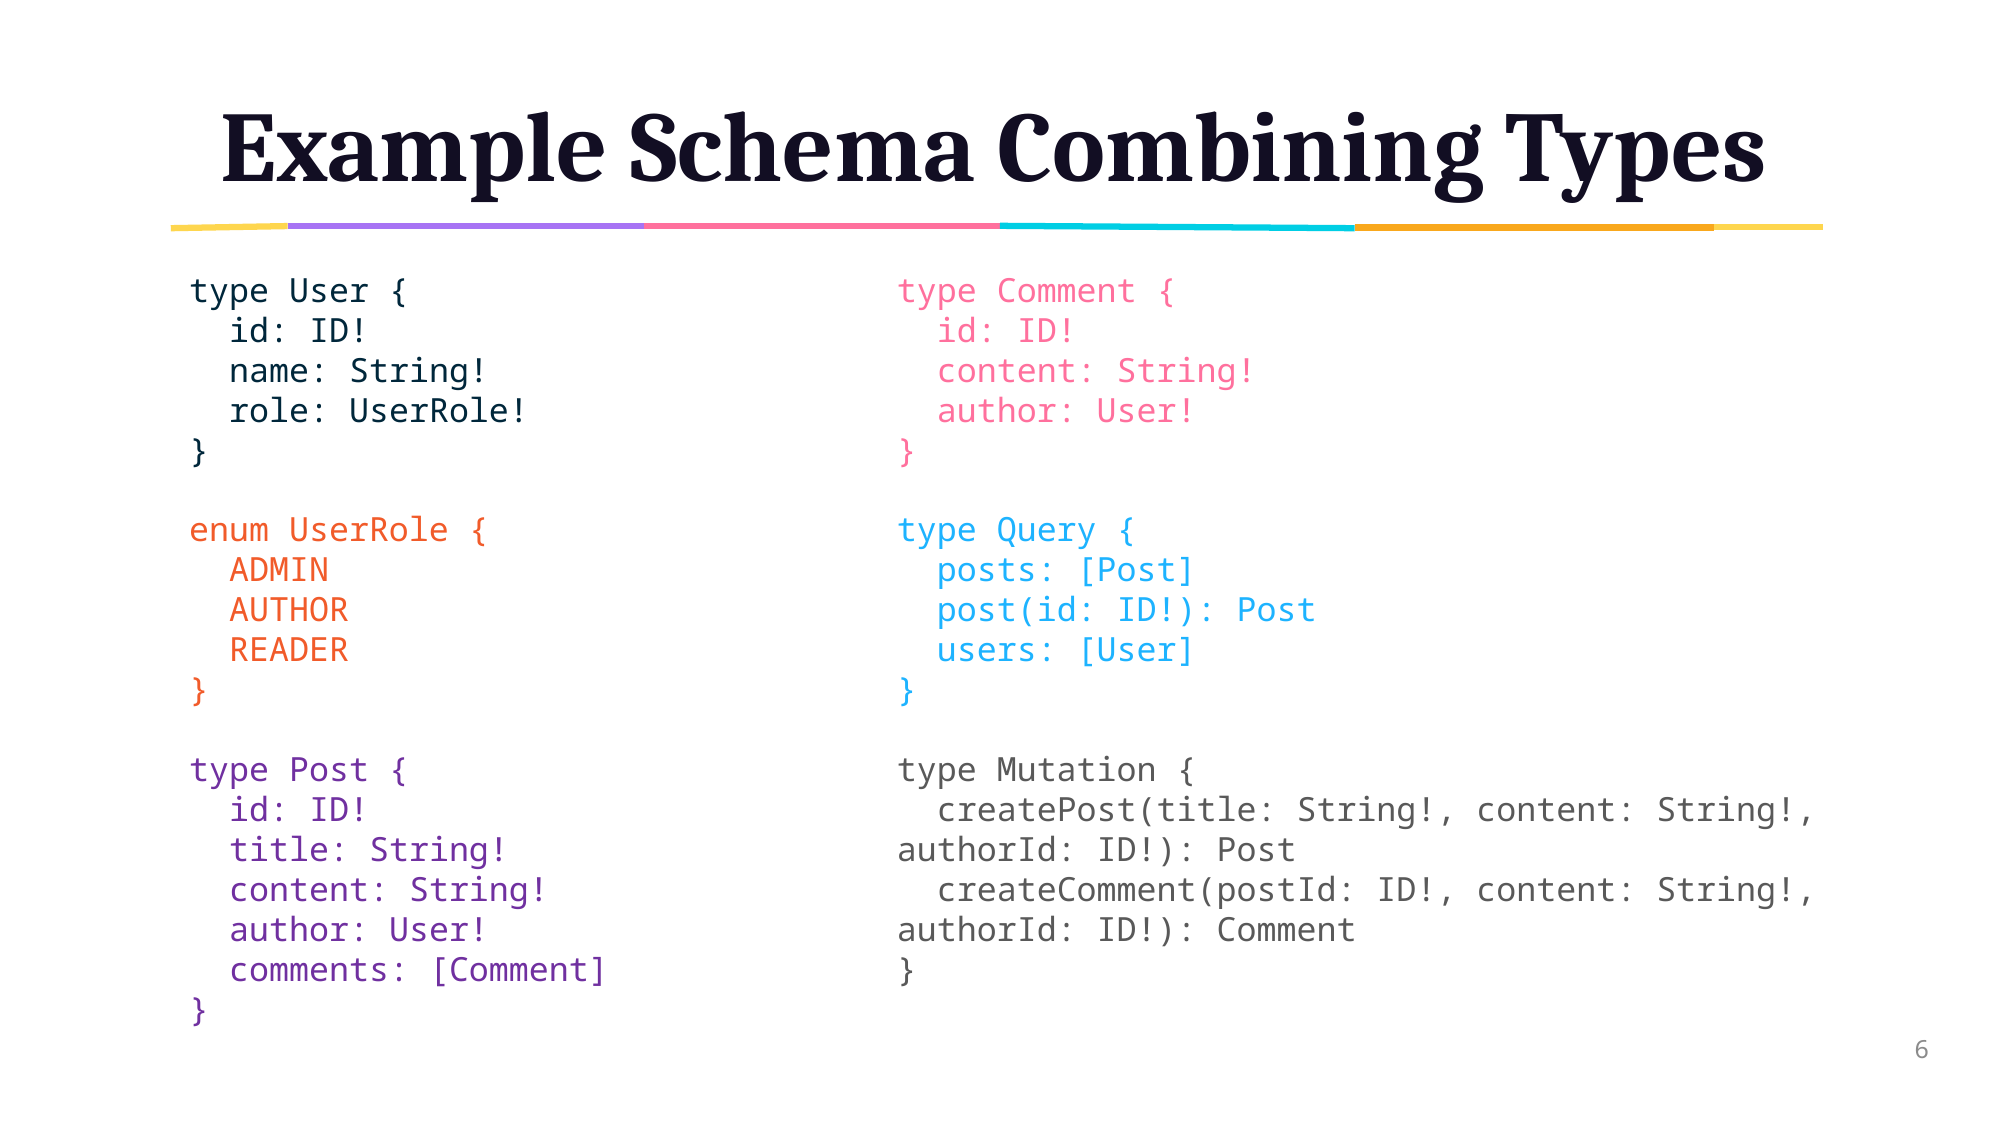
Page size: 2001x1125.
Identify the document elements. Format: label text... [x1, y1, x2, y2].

text_box type User { id: ID! name: String! role: UserRole! } enum UserRole { ADMIN AUTHOR READER } type Post { id: ID! title: String! content: String! author: User! comments: [Comment] } [174, 261, 665, 1075]
slide_number 6 [1881, 1022, 1944, 1080]
title Example Schema Combining Types [106, 75, 1882, 209]
text_box type Comment { id: ID! content: String! author: User! } type Query { posts: [Post] post(id: ID!): Post users: [User] } type Mutation { createPost(title: String!, content: String!, authorId: ID!): Post createComment(postId: ID!, content: String!, authorId: ID!): Comment } [882, 261, 1882, 996]
